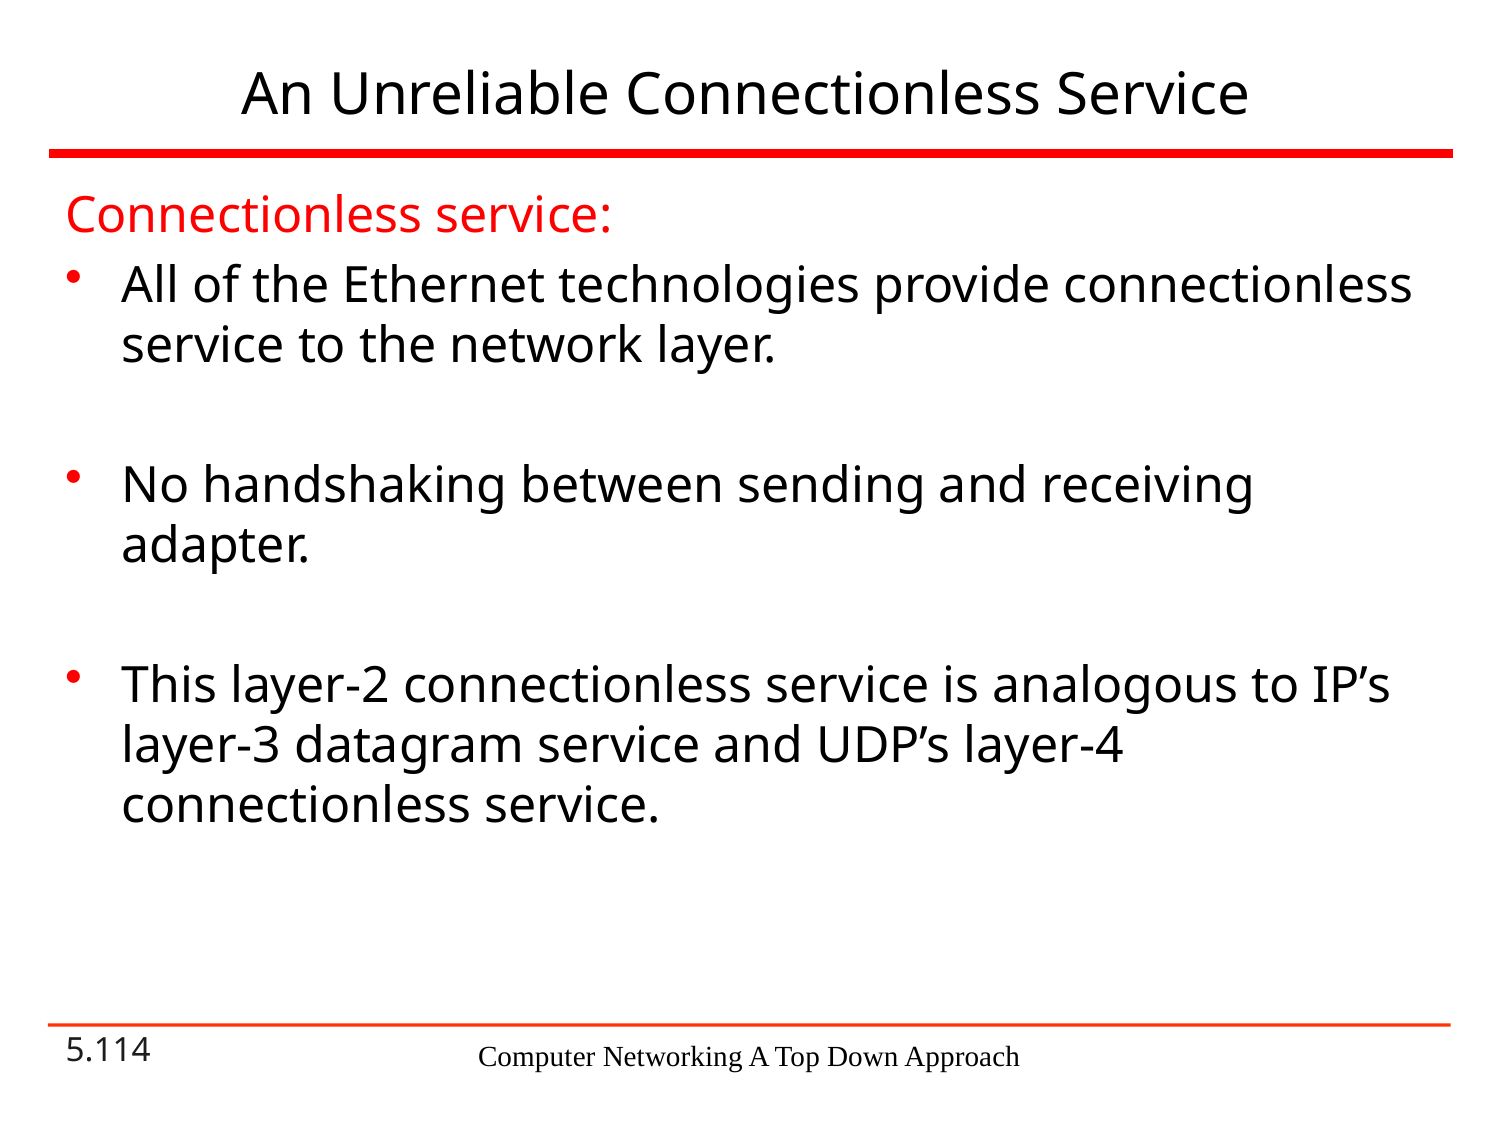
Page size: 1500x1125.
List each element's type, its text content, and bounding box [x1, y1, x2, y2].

list Connectionless service: All of the Ethernet technologies provide connectionless service to the network layer. No handshaking between sending and receiving adapter. This layer-2 connectionless service is analogous to IP’s layer-3 datagram service and UDP’s layer-4 connectionless service. [49, 175, 1446, 1007]
title An Unreliable Connectionless Service [49, 45, 1443, 137]
